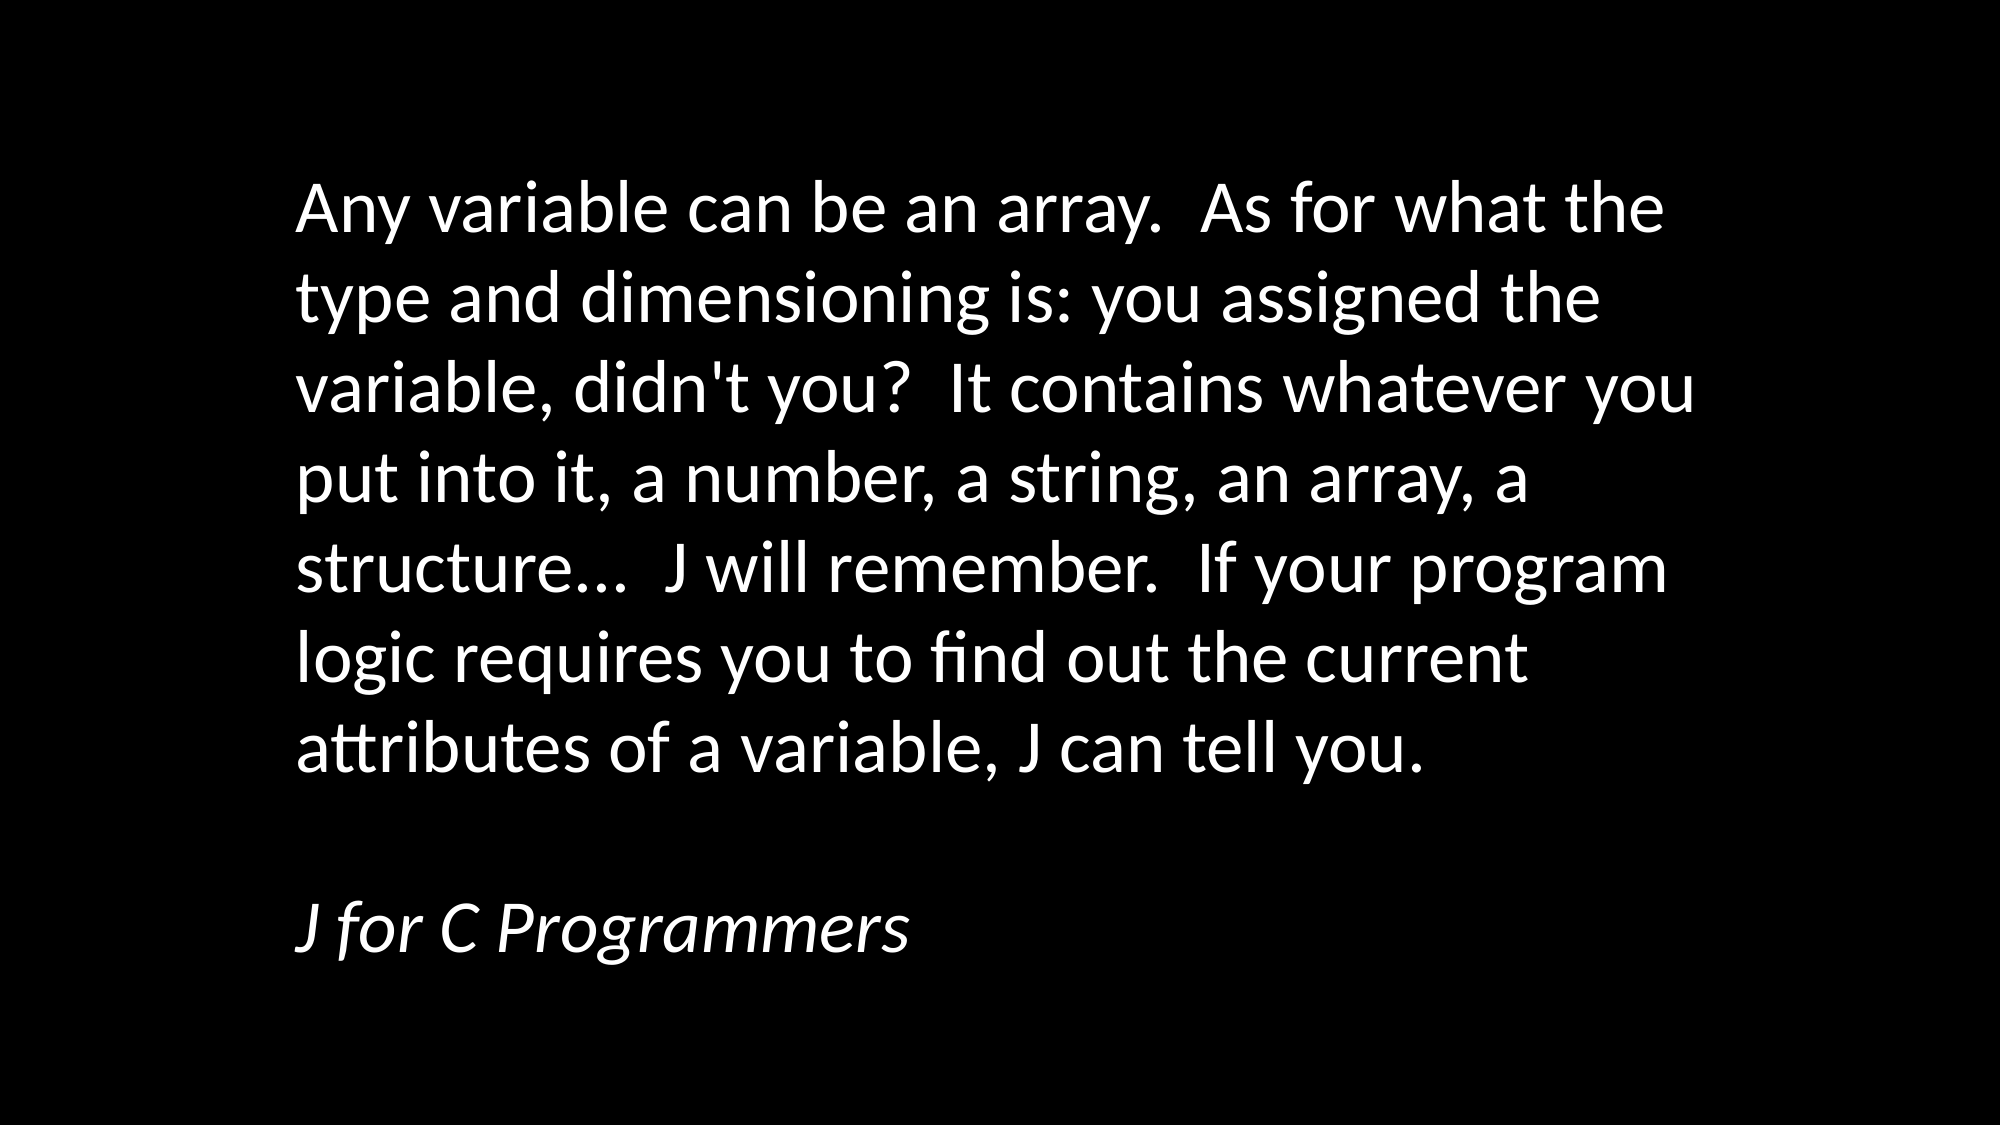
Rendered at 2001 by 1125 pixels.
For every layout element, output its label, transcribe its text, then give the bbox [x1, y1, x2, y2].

text_box Any variable can be an array. As for what the type and dimensioning is: you assigned the variable, didn't you? It contains whatever you put into it, a number, a string, an array, a structure... J will remember. If your program logic requires you to find out the current attributes of a variable, J can tell you. J for C Programmers [280, 149, 1789, 975]
